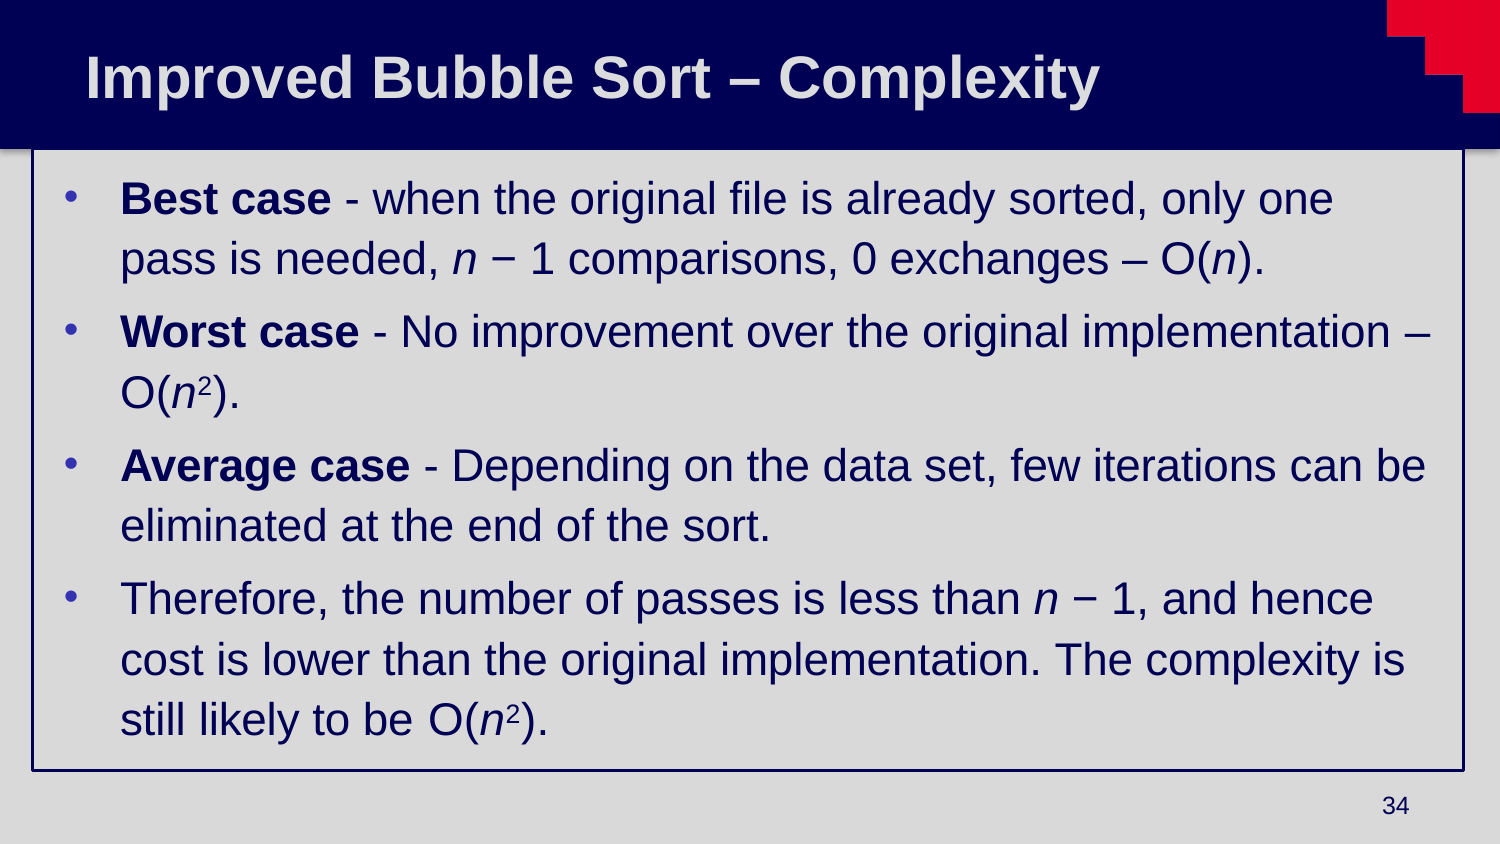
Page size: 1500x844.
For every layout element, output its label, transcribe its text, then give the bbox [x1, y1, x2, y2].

slide_number 34 [1074, 782, 1425, 827]
title Improved Bubble Sort – Complexity [0, 0, 1356, 150]
list Best case - when the original file is already sorted, only one pass is needed, n − 1 comparisons, 0 exchanges – O(n). Worst case - No improvement over the original implementation – O(n2). Average case - Depending on the data set, few iterations can be eliminated at the end of the sort. Therefore, the number of passes is less than n − 1, and hence cost is lower than the original implementation. The complexity is still likely to be O(n2). [31, 146, 1465, 772]
picture [1387, 0, 1500, 113]
